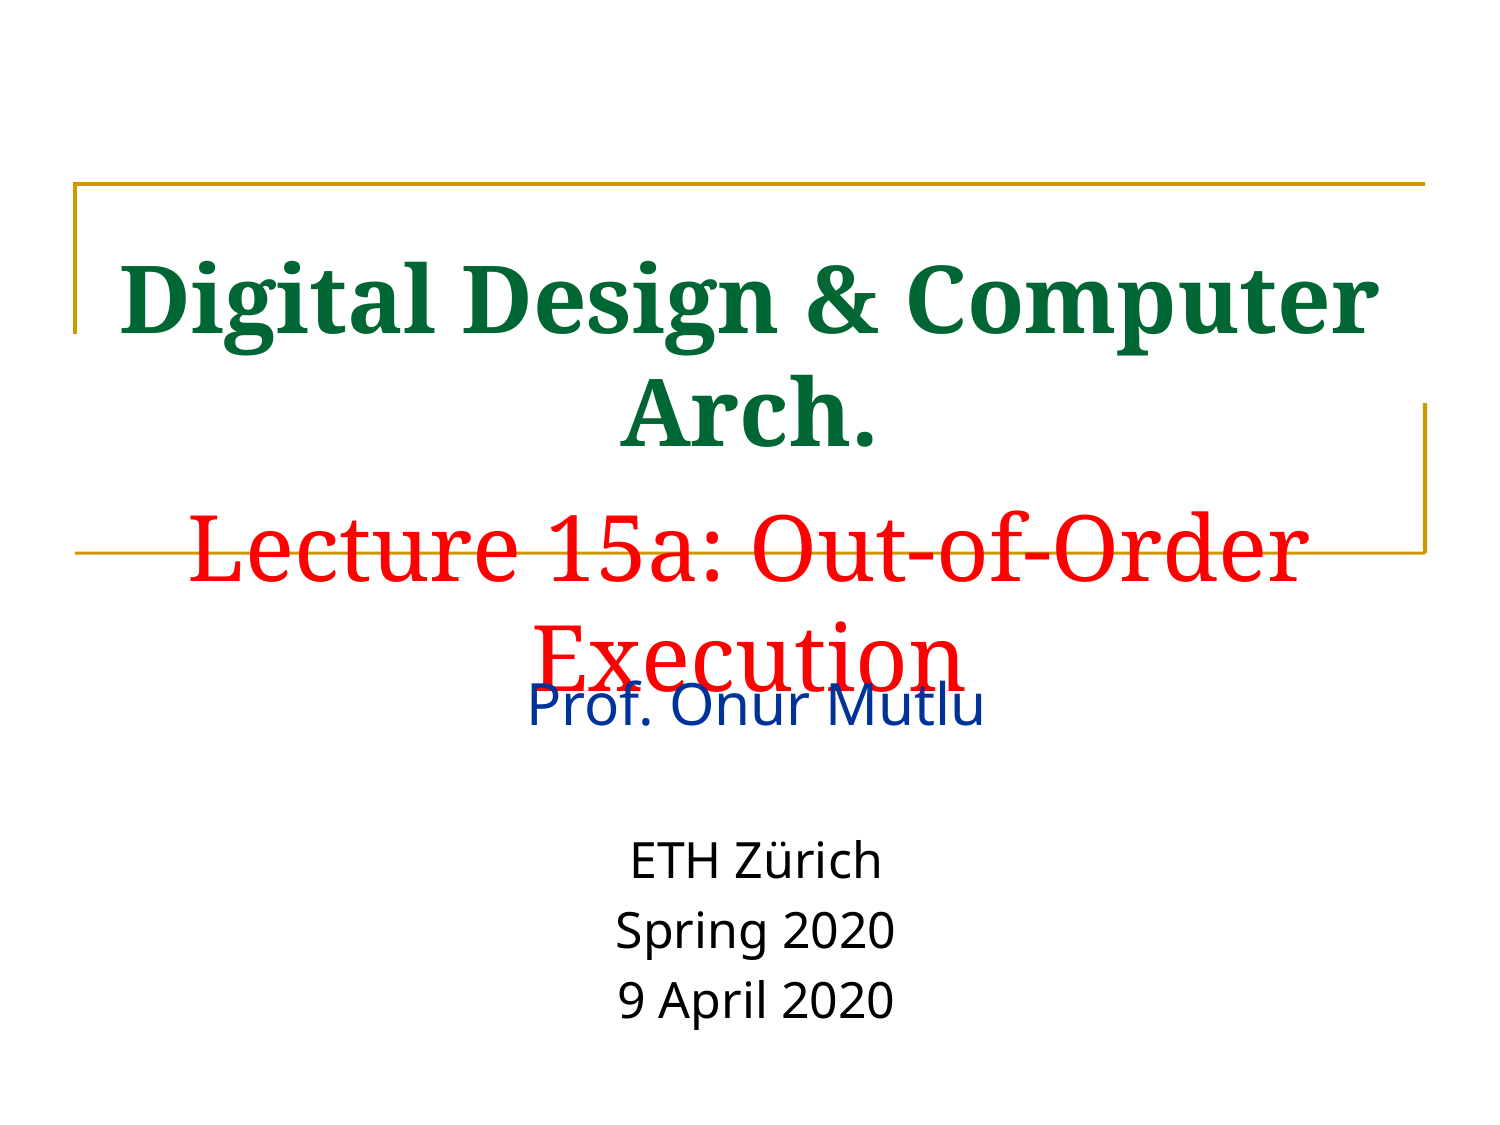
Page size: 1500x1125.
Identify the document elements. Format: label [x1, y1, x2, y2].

subtitle [112, 587, 1400, 1064]
title [37, 112, 1463, 395]
